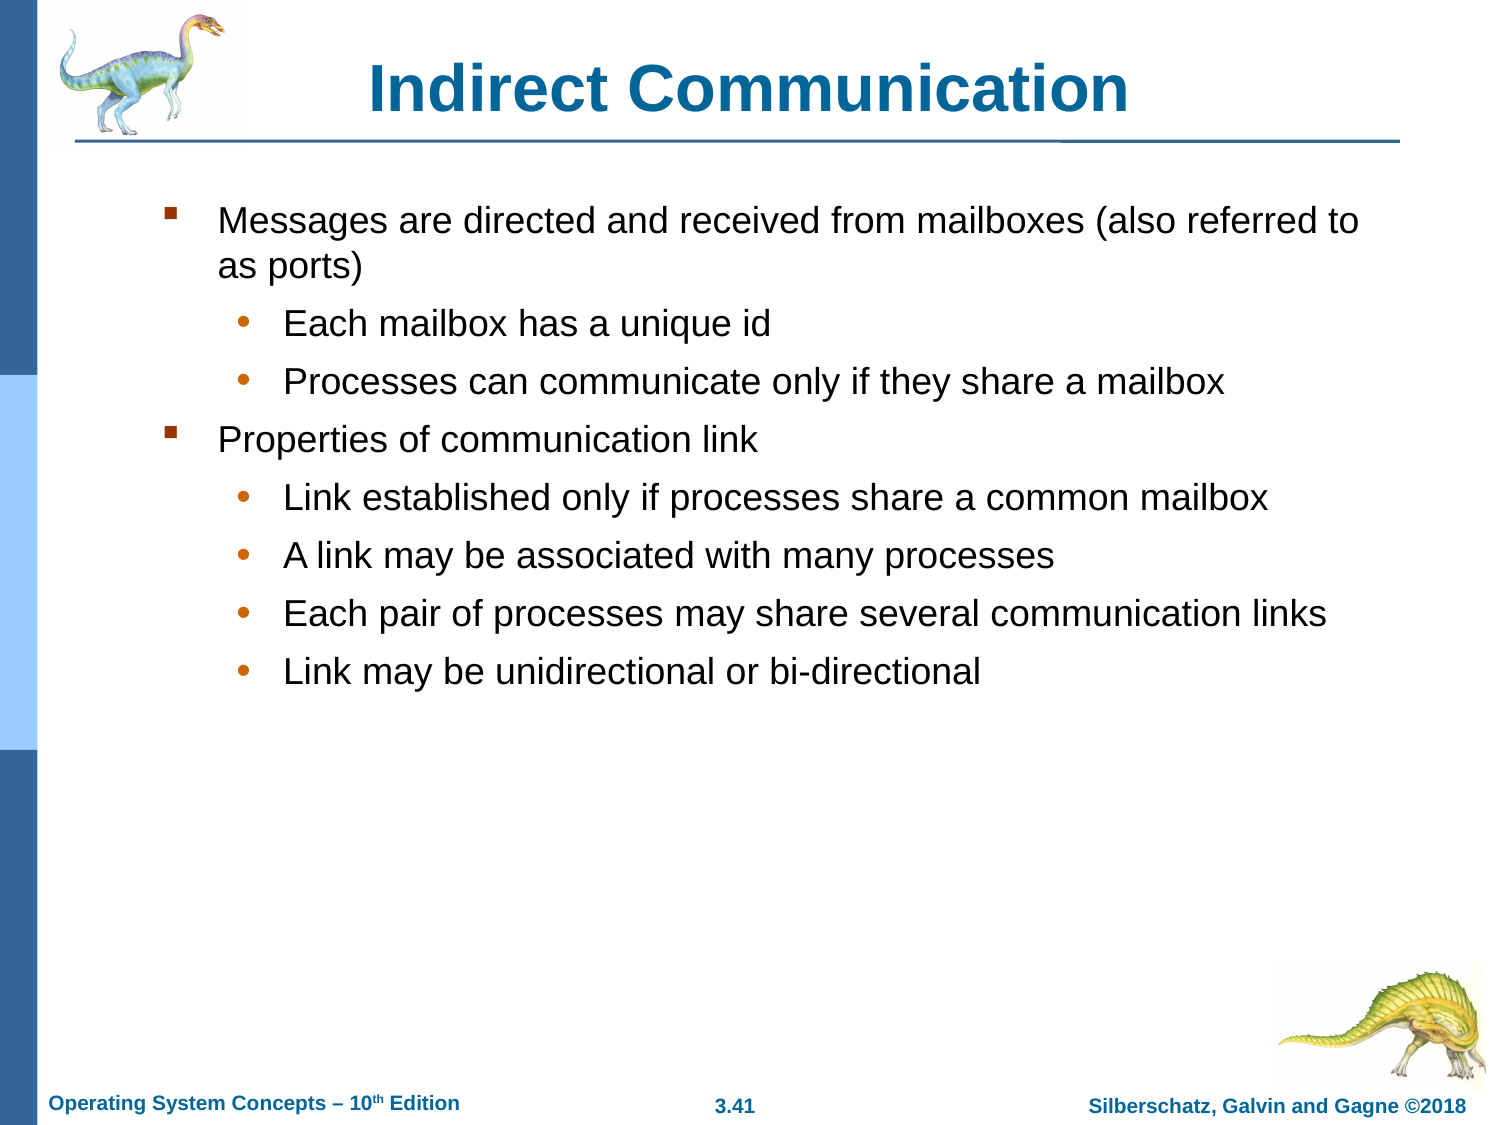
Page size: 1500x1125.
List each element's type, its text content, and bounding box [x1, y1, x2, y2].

title Indirect Communication [75, 37, 1425, 132]
picture [1275, 959, 1486, 1090]
list Messages are directed and received from mailboxes (also referred to as ports) Each mailbox has a unique id Processes can communicate only if they share a mailbox Properties of communication link Link established only if processes share a common mailbox A link may be associated with many processes Each pair of processes may share several communication links Link may be unidirectional or bi-directional [146, 188, 1403, 871]
picture [46, 0, 243, 149]
